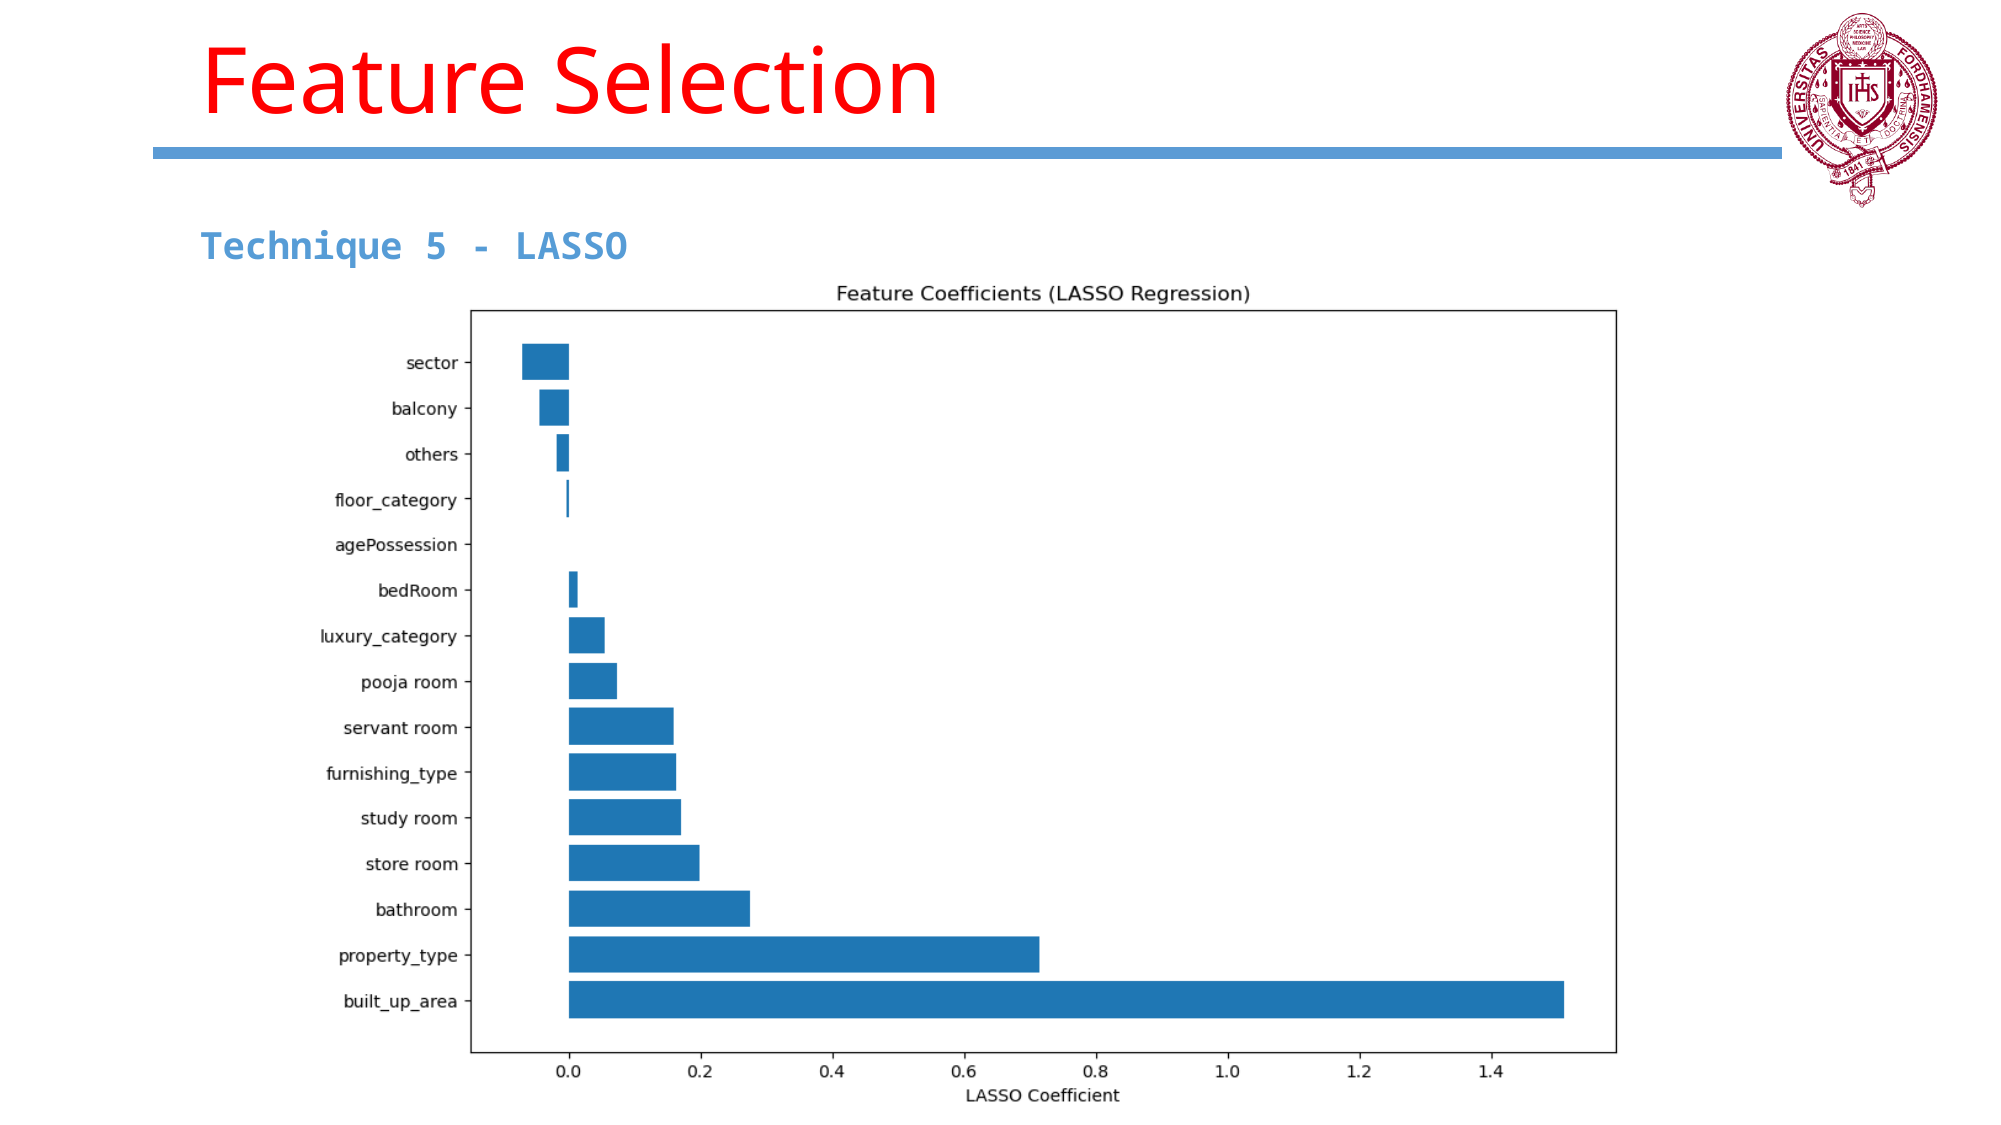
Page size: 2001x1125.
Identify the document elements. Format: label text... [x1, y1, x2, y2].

picture [1781, 9, 1944, 215]
text_box Technique 5 - LASSO [185, 214, 1171, 274]
picture [307, 274, 1627, 1116]
title Feature Selection [185, 9, 1781, 147]
